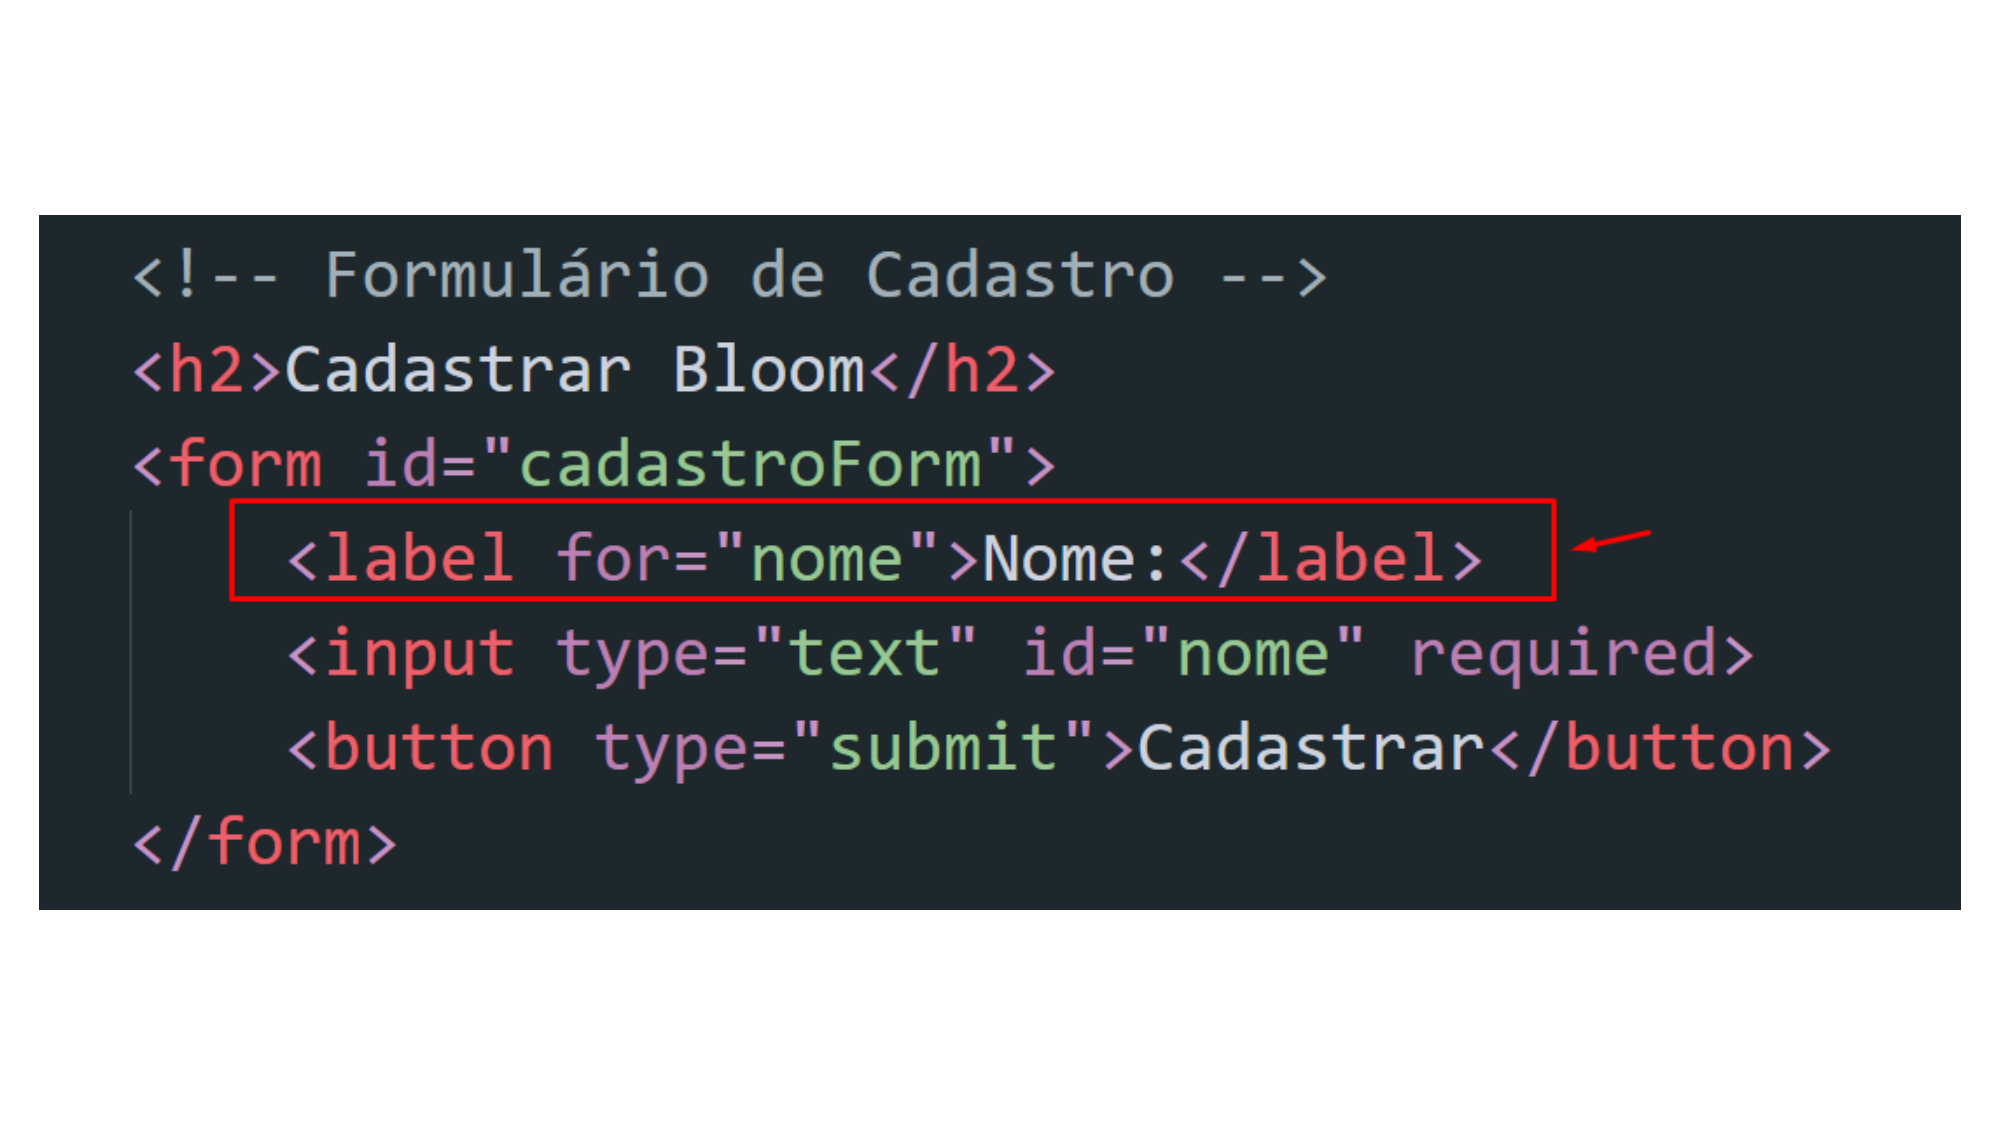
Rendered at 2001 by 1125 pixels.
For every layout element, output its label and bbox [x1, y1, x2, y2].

picture [39, 215, 1961, 910]
